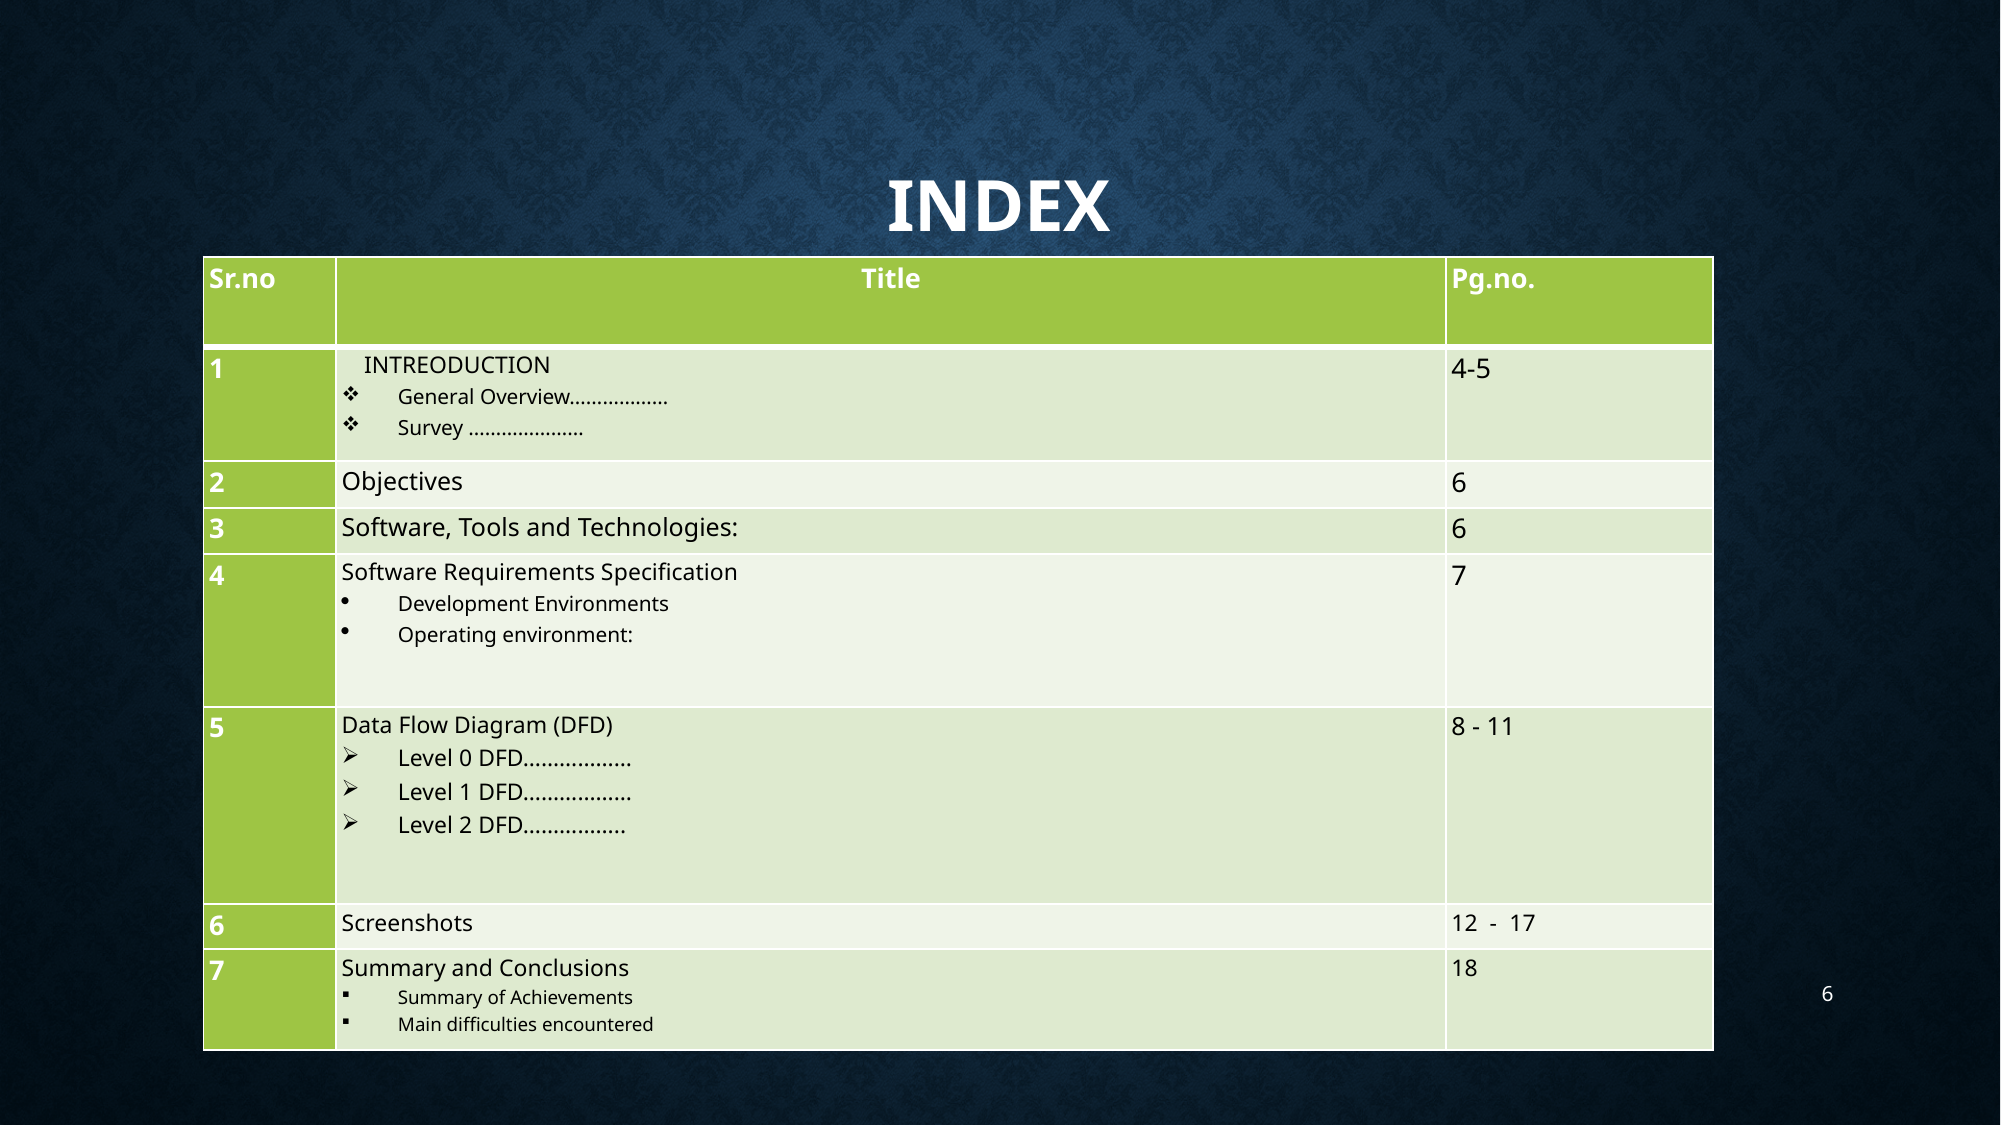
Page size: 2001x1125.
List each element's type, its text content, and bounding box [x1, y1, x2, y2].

table_cell 3 [204, 509, 335, 553]
table_header Sr.no [204, 258, 335, 344]
title INDEX [149, 99, 1849, 318]
table_cell 5 [204, 708, 335, 903]
table_cell 6 [1447, 462, 1712, 507]
table_cell 4 [204, 555, 335, 706]
table_cell Software, Tools and Technologies: [337, 509, 1445, 553]
table_cell 6 [1447, 509, 1712, 553]
table_cell 2 [204, 462, 335, 507]
table_cell Data Flow Diagram (DFD) Level 0 DFD……………… Level 1 DFD……………… Level 2 DFD…………….. [337, 708, 1445, 903]
table_cell 4-5 [1447, 350, 1712, 460]
table_cell 8 - 11 [1447, 708, 1712, 903]
table_cell Objectives [337, 462, 1445, 507]
table_header Title [337, 258, 1445, 344]
table_cell 7 [204, 950, 335, 1049]
slide_number 6 [1724, 965, 1849, 1025]
table_cell 6 [204, 905, 335, 948]
table_header Pg.no. [1447, 258, 1712, 344]
table_cell Software Requirements Specification Development Environments Operating environment: [337, 555, 1445, 706]
table_cell Summary and Conclusions Summary of Achievements Main difficulties encountered [337, 950, 1445, 1049]
table_cell Screenshots [337, 905, 1445, 948]
table_cell 7 [1447, 555, 1712, 706]
table_cell INTREODUCTION General Overview……………… Survey ………………… [337, 350, 1445, 460]
table_cell 18 [1447, 950, 1712, 1049]
table_cell 1 [204, 350, 335, 460]
table_cell 12 - 17 [1447, 905, 1712, 948]
